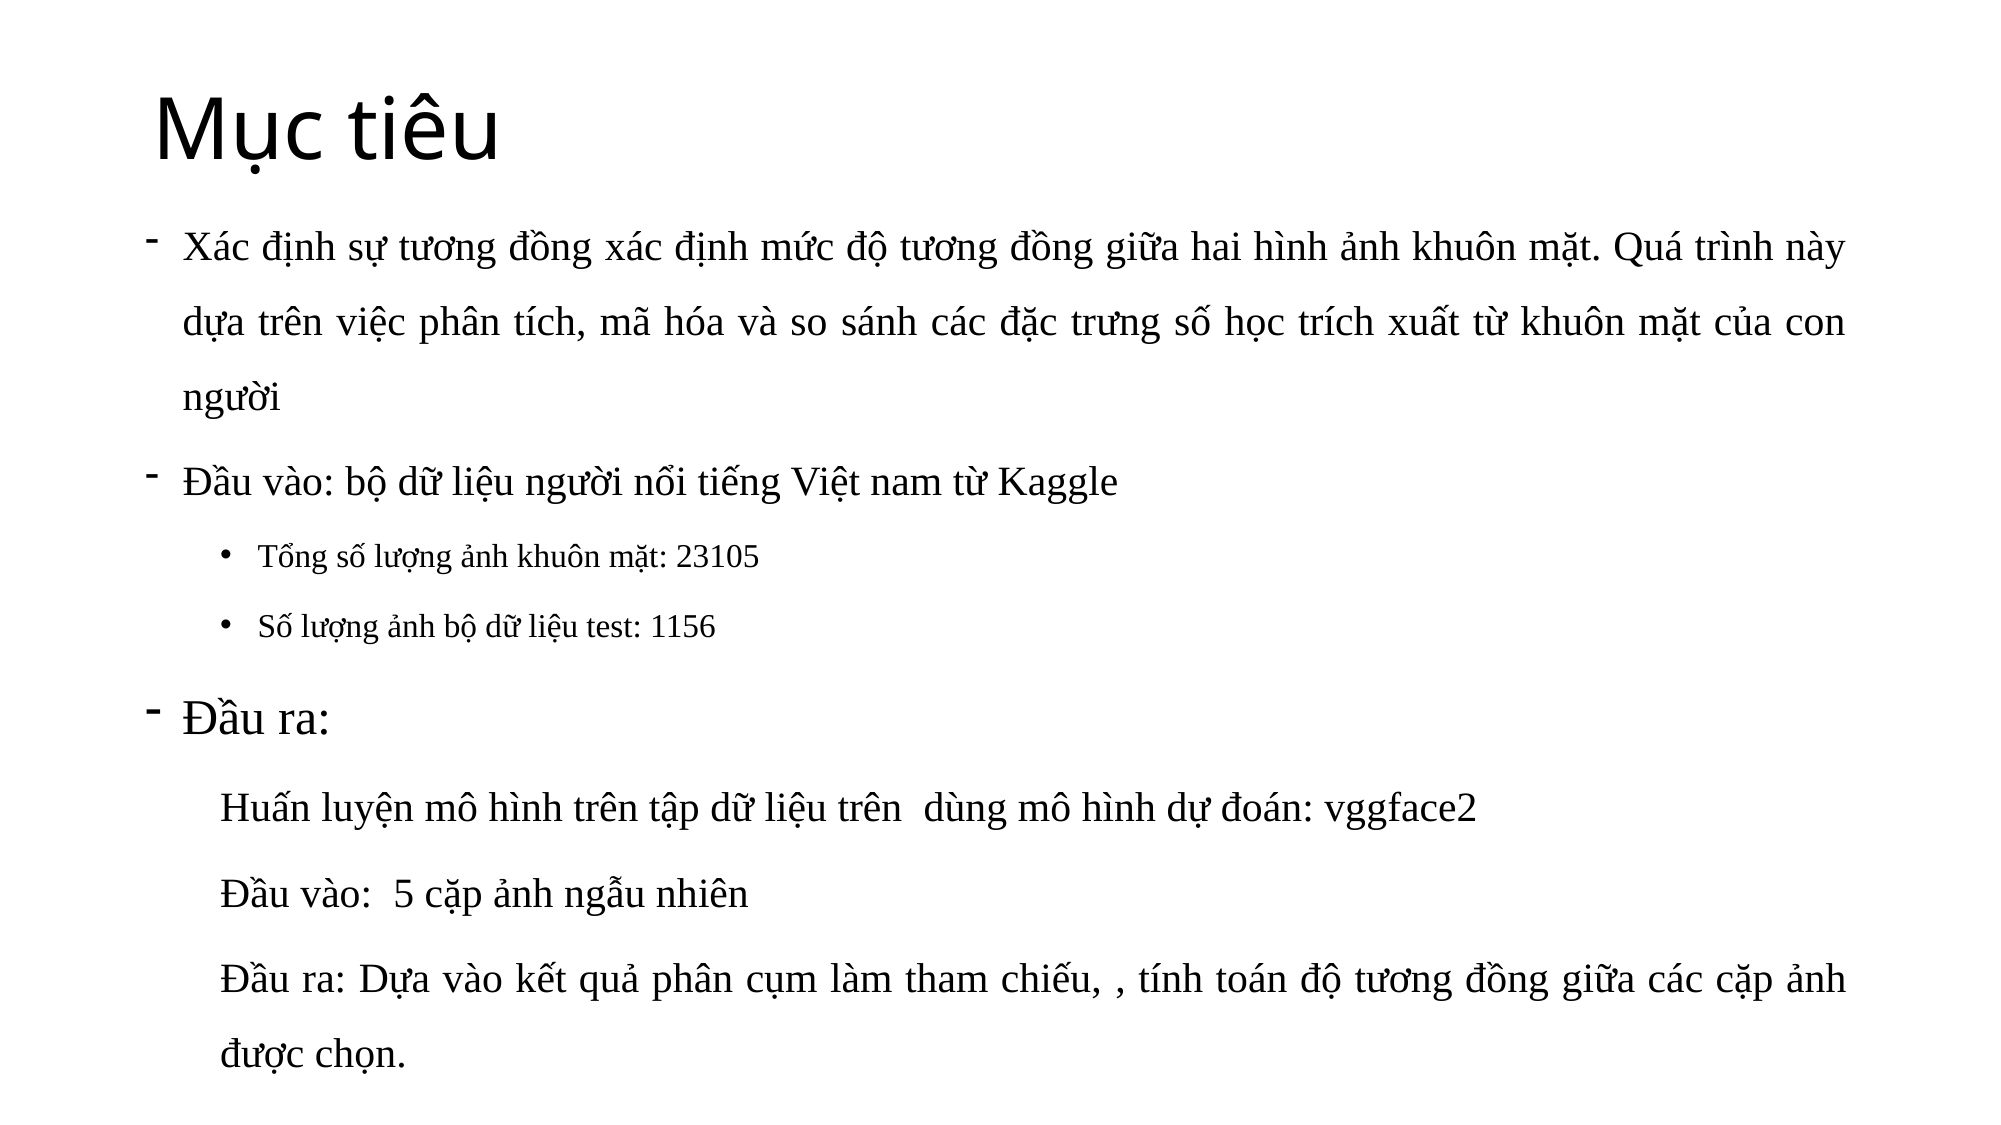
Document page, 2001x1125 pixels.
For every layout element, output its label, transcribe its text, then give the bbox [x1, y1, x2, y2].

list Xác định sự tương đồng xác định mức độ tương đồng giữa hai hình ảnh khuôn mặt. Quá trình này dựa trên việc phân tích, mã hóa và so sánh các đặc trưng số học trích xuất từ khuôn mặt của con người Đầu vào: bộ dữ liệu người nổi tiếng Việt nam từ Kaggle Tổng số lượng ảnh khuôn mặt: 23105 Số lượng ảnh bộ dữ liệu test: 1156 Đầu ra: Huấn luyện mô hình trên tập dữ liệu trên dùng mô hình dự đoán: vggface2 Đầu vào: 5 cặp ảnh ngẫu nhiên Đầu ra: Dựa vào kết quả phân cụm làm tham chiếu, , tính toán độ tương đồng giữa các cặp ảnh được chọn. [55, 185, 1863, 1091]
title Mục tiêu [137, 77, 1863, 185]
